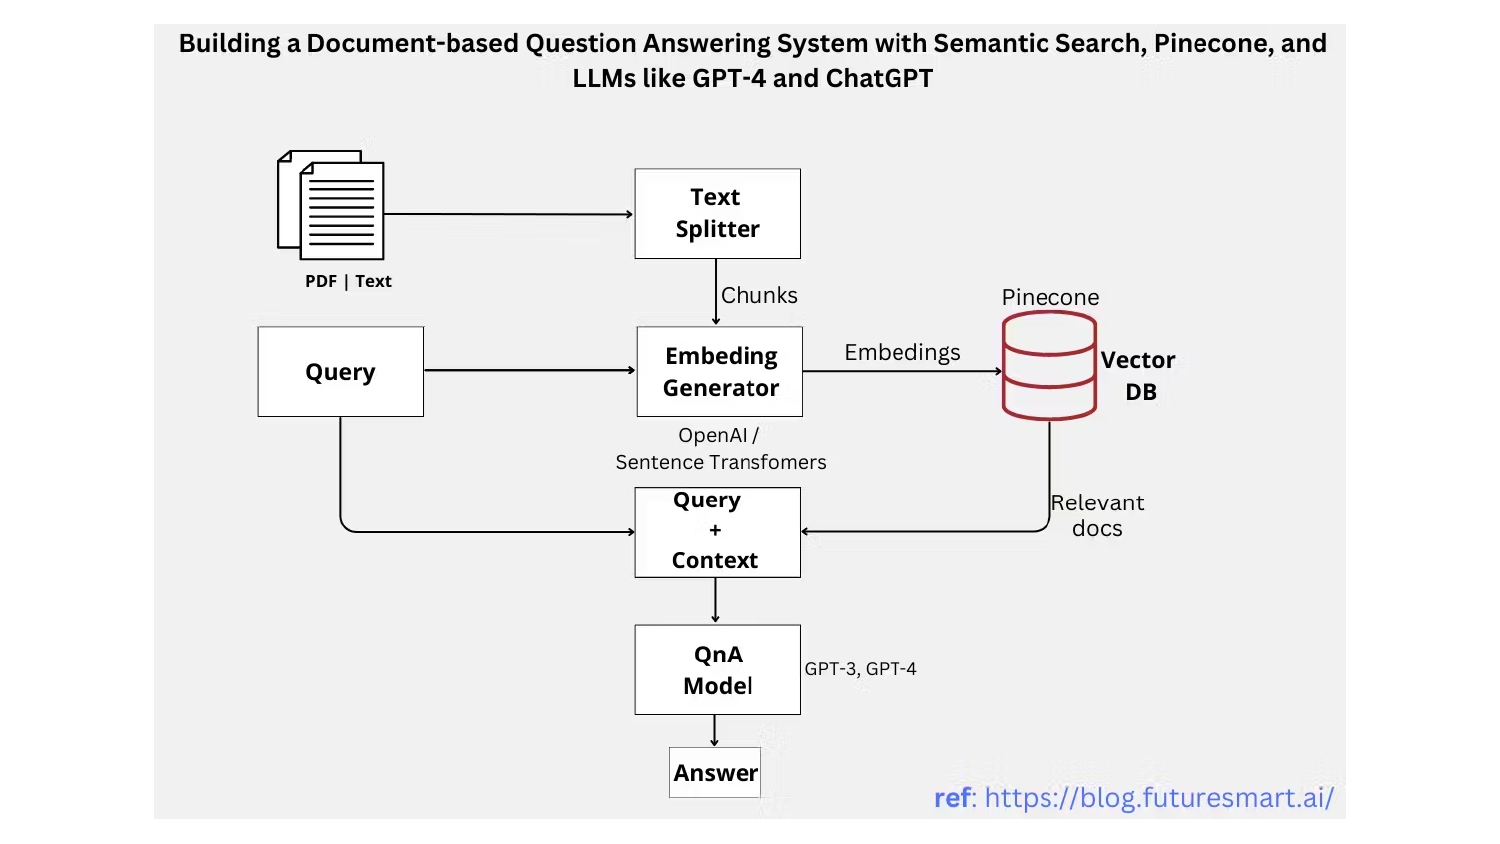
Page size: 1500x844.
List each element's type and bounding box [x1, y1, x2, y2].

picture [154, 24, 1346, 819]
